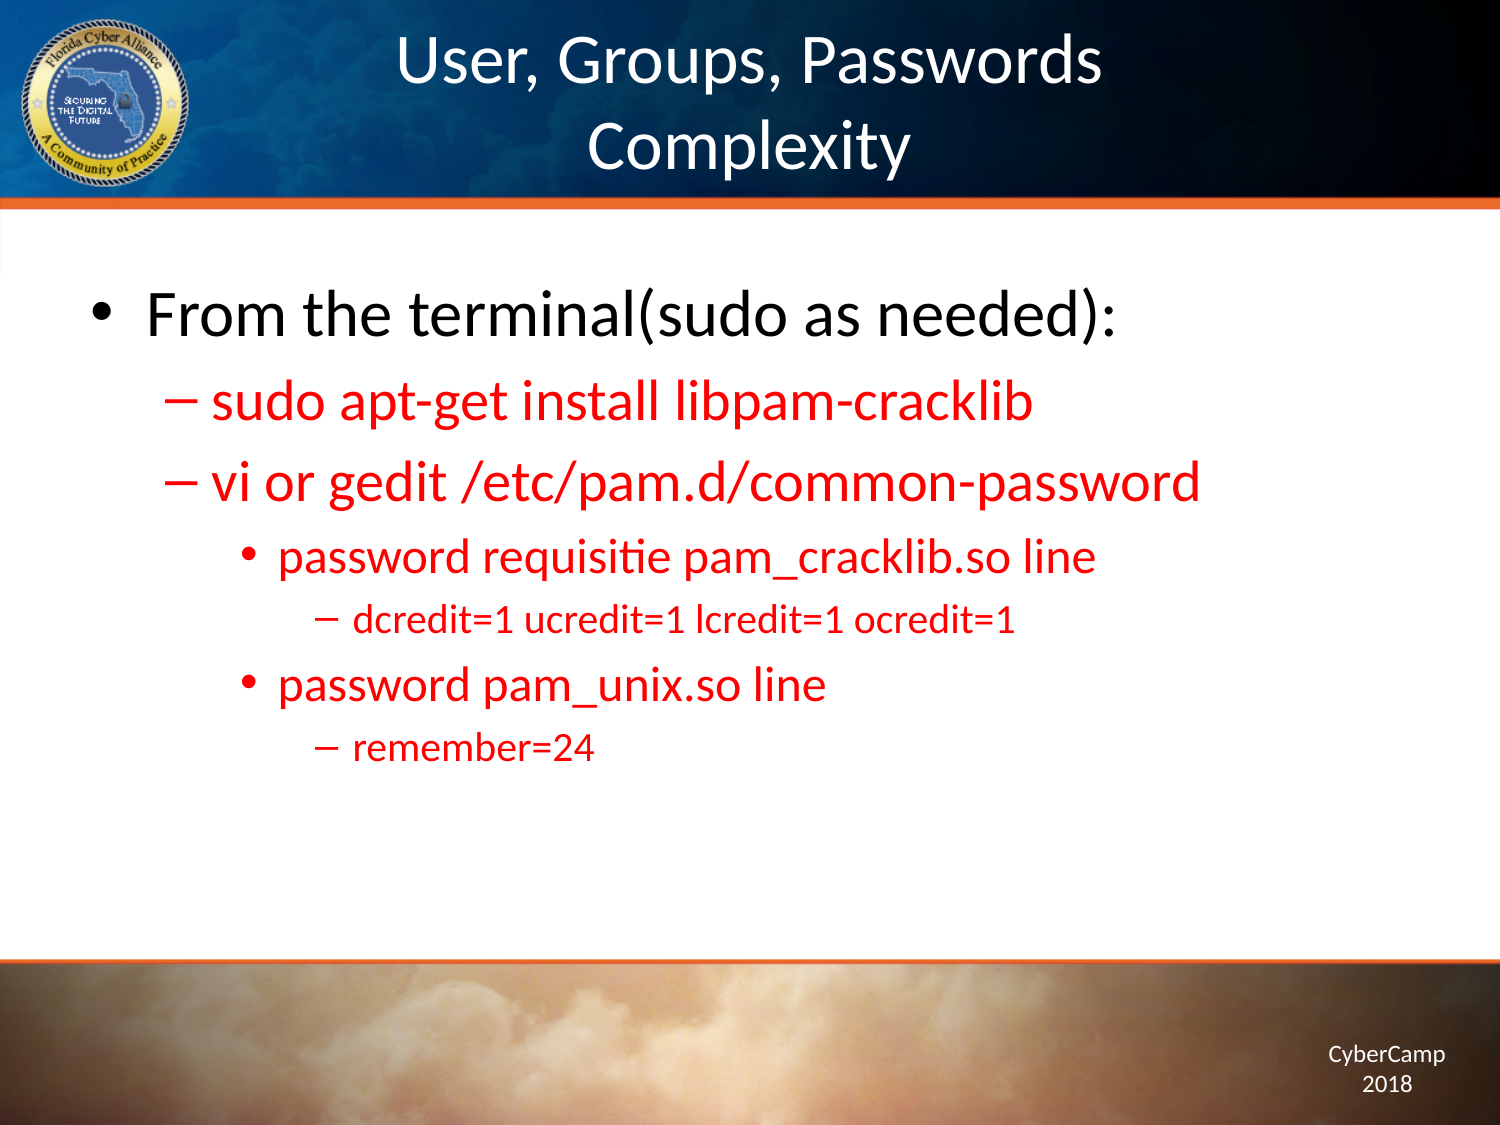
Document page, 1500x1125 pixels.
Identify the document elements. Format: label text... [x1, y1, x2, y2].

list From the terminal(sudo as needed): sudo apt-get install libpam-cracklib vi or gedit /etc/pam.d/common-password password requisitie pam_cracklib.so line dcredit=1 ucredit=1 lcredit=1 ocredit=1 password pam_unix.so line remember=24 [75, 262, 1425, 925]
title User, Groups, Passwords Complexity [75, 4, 1425, 192]
picture [0, 0, 1500, 292]
picture [0, 958, 1500, 1125]
